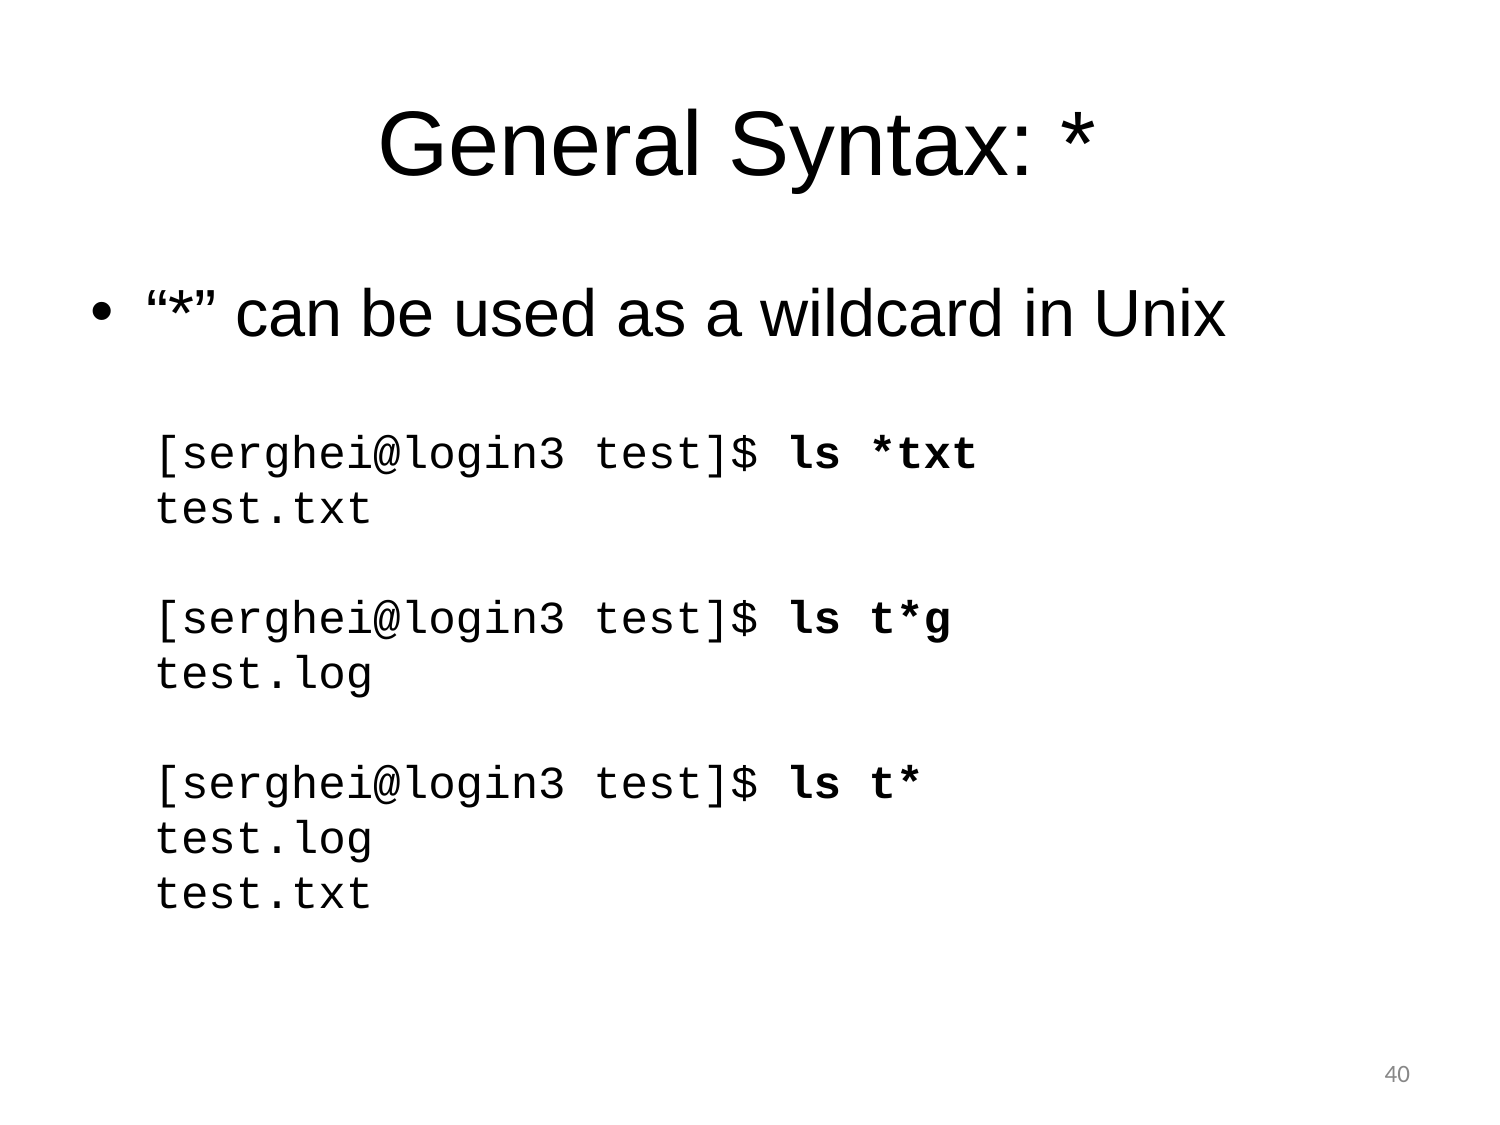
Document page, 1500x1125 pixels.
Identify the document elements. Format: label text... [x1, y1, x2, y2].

text_box [serghei@login3 test]$ ls *txt test.txt [serghei@login3 test]$ ls t*g test.log [serghei@login3 test]$ ls t* test.log test.txt [138, 415, 1353, 931]
list “*” can be used as a wildcard in Unix [75, 262, 1425, 1005]
slide_number 40 [1074, 1042, 1425, 1103]
title General Syntax: * [75, 45, 1425, 233]
